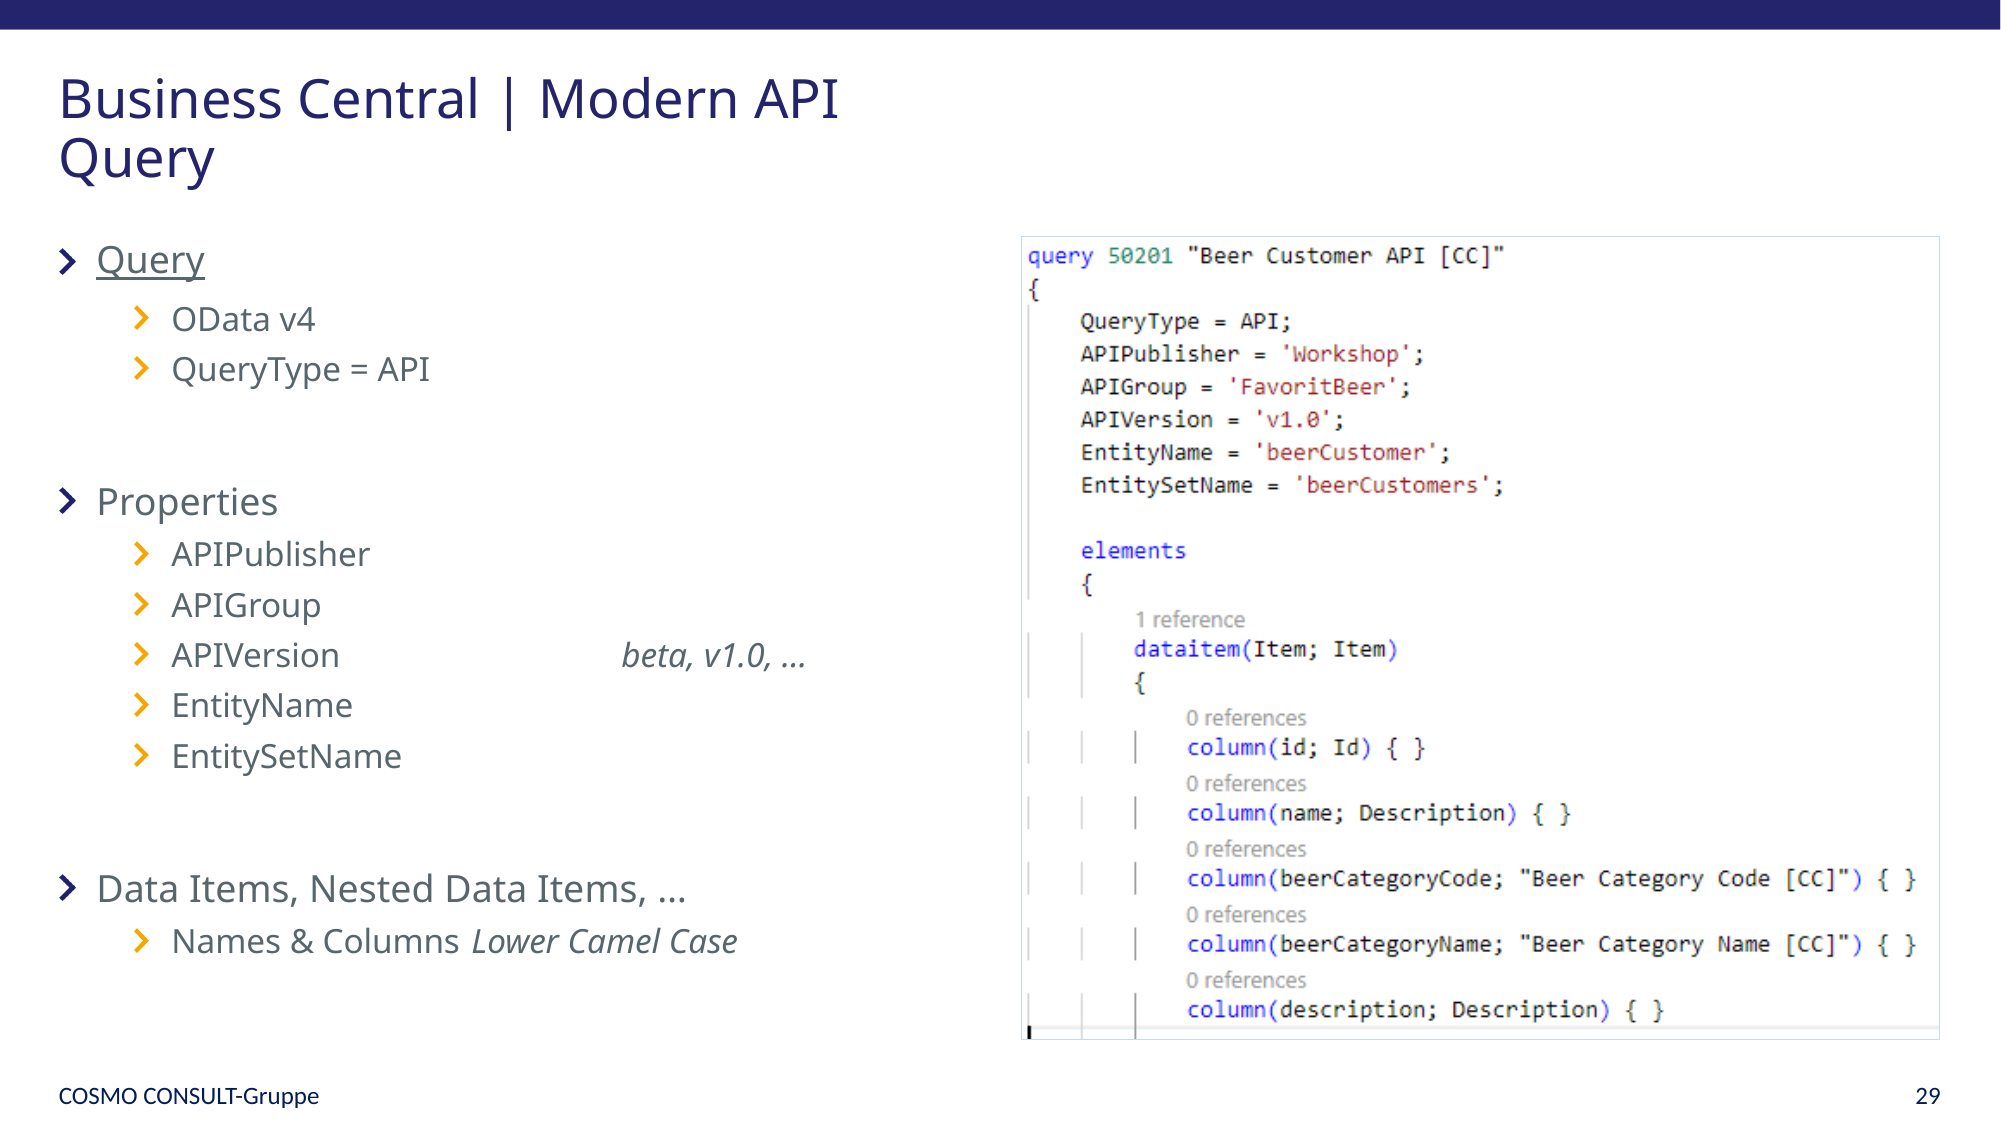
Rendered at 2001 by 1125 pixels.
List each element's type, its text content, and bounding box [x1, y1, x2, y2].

picture [59, 874, 76, 901]
picture [134, 692, 149, 717]
picture [134, 592, 149, 616]
picture [134, 356, 149, 380]
picture [59, 248, 76, 275]
picture [134, 305, 149, 330]
picture [134, 541, 149, 566]
picture [1021, 236, 1940, 1040]
picture [134, 743, 149, 767]
title Business Central | Modern API Query [59, 59, 1940, 189]
picture [134, 928, 149, 953]
picture [134, 642, 149, 666]
picture [59, 487, 76, 514]
list Query OData v4 QueryType = API Properties APIPublisher APIGroup APIVersion beta, v1.0, … EntityName EntitySetName Data Items, Nested Data Items, … Names & Columns Lower Camel Case [58, 235, 1941, 1040]
